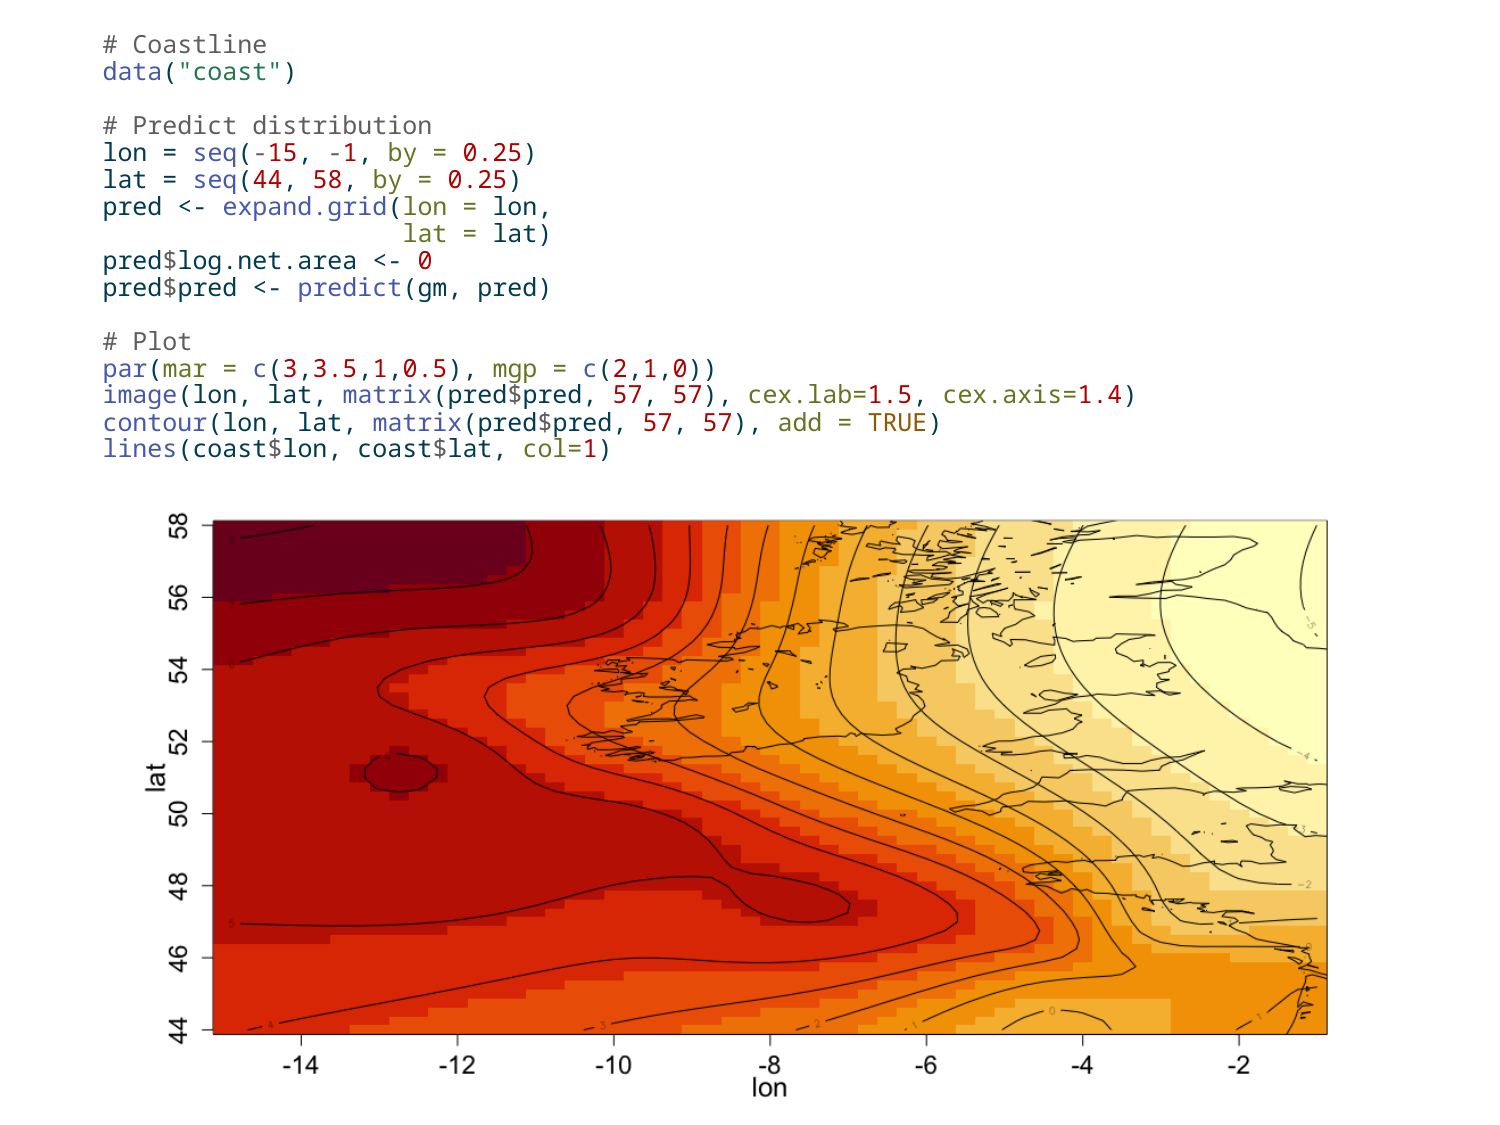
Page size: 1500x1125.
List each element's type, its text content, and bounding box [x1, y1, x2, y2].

list # Coastline data("coast") # Predict distribution lon = seq(-15, -1, by = 0.25) lat = seq(44, 58, by = 0.25) pred <- expand.grid(lon = lon, lat = lat) pred$log.net.area <- 0 pred$pred <- predict(gm, pred) # Plot par(mar = c(3,3.5,1,0.5), mgp = c(2,1,0)) image(lon, lat, matrix(pred$pred, 57, 57), cex.lab=1.5, cex.axis=1.4) contour(lon, lat, matrix(pred$pred, 57, 57), add = TRUE) lines(coast$lon, coast$lat, col=1) [87, 24, 1460, 651]
picture [136, 499, 1338, 1101]
